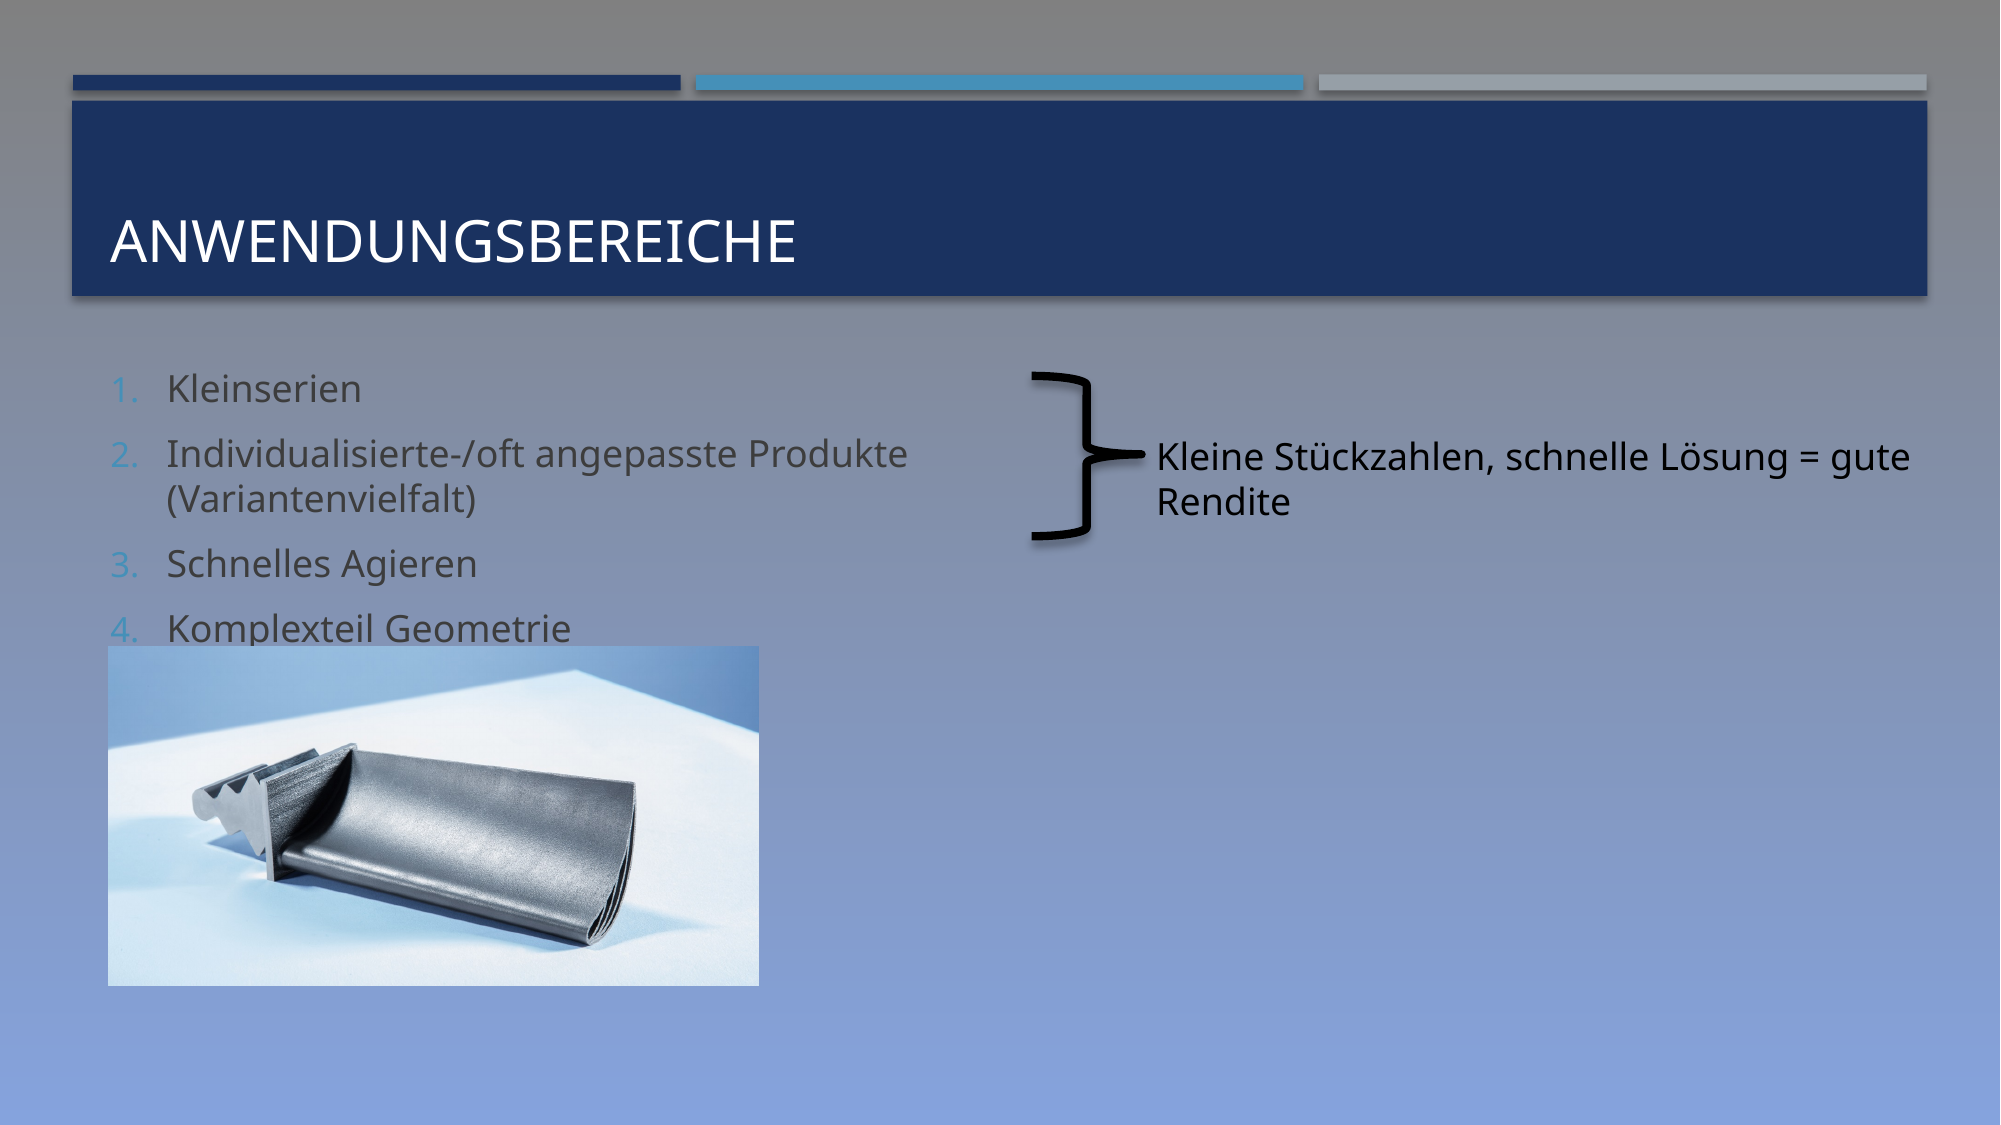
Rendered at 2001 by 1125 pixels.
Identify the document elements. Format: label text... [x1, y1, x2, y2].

title Anwendungsbereiche [95, 115, 1905, 282]
picture [108, 645, 760, 987]
text_box [1031, 371, 1141, 541]
list Kleinserien Individualisierte-/oft angepasste Produkte (Variantenvielfalt) Schnelles Agieren Komplexteil Geometrie [95, 357, 1164, 1055]
text_box Kleine Stückzahlen, schnelle Lösung = gute Rendite [1141, 425, 1968, 531]
